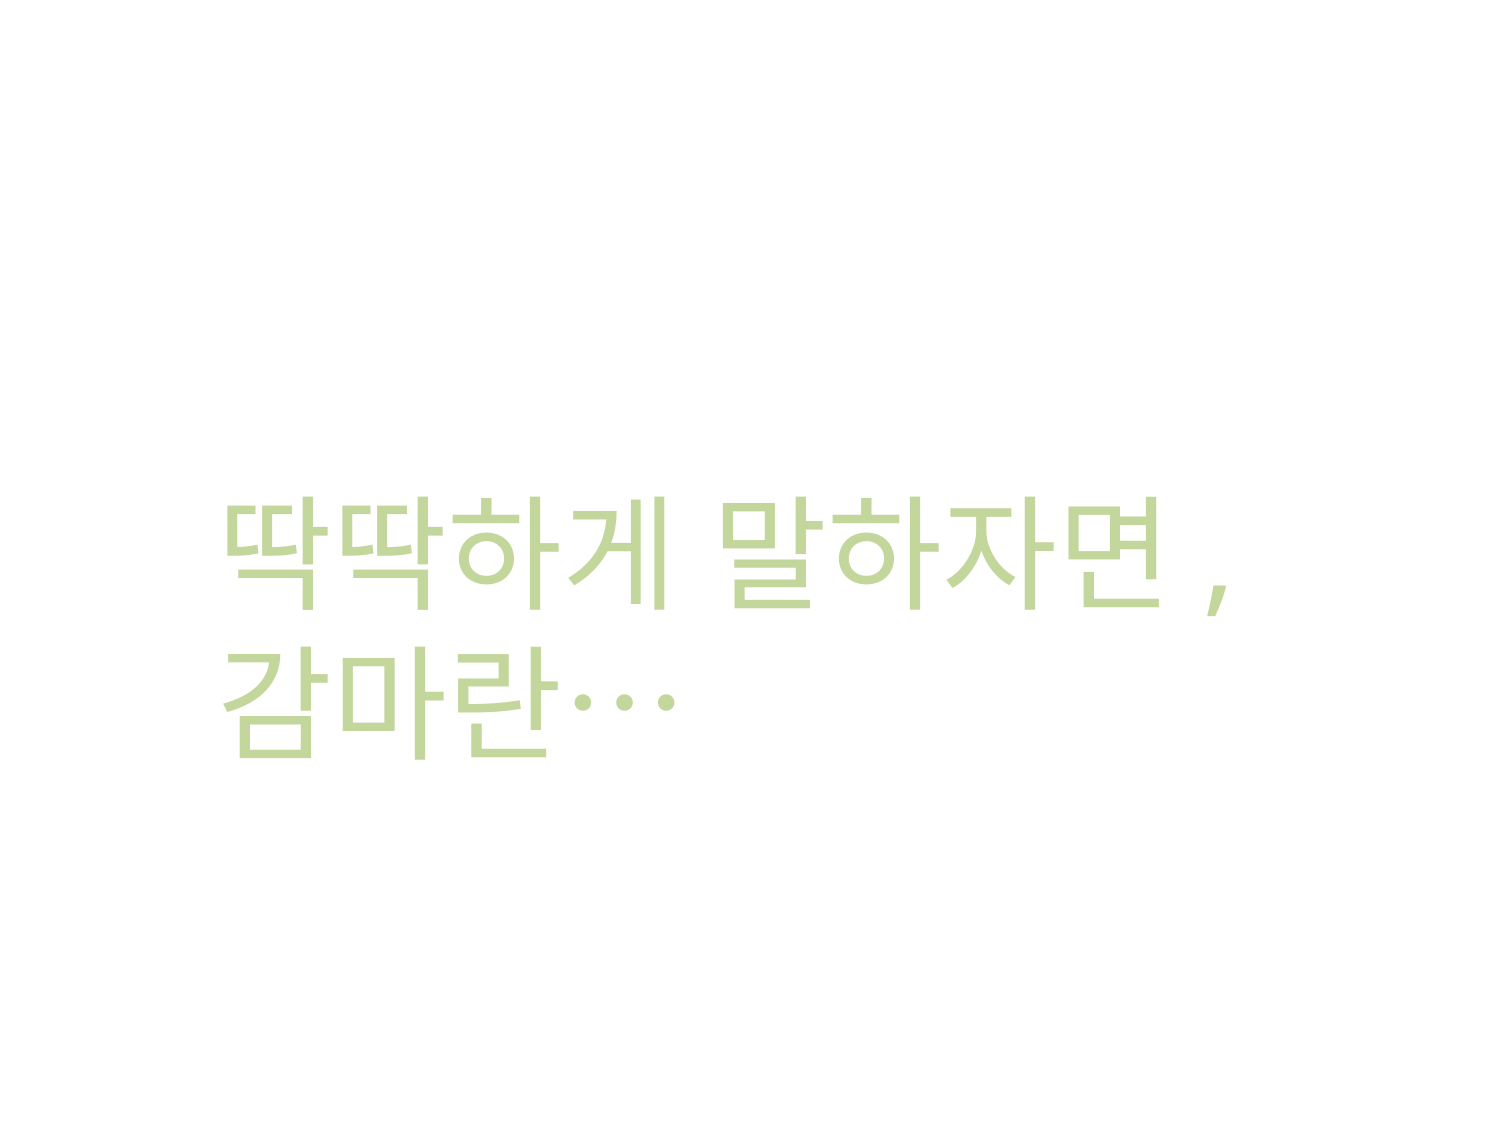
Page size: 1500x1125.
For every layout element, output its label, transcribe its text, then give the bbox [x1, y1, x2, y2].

text_box 딱딱하게 말하자면, 감마란… [202, 467, 1251, 783]
